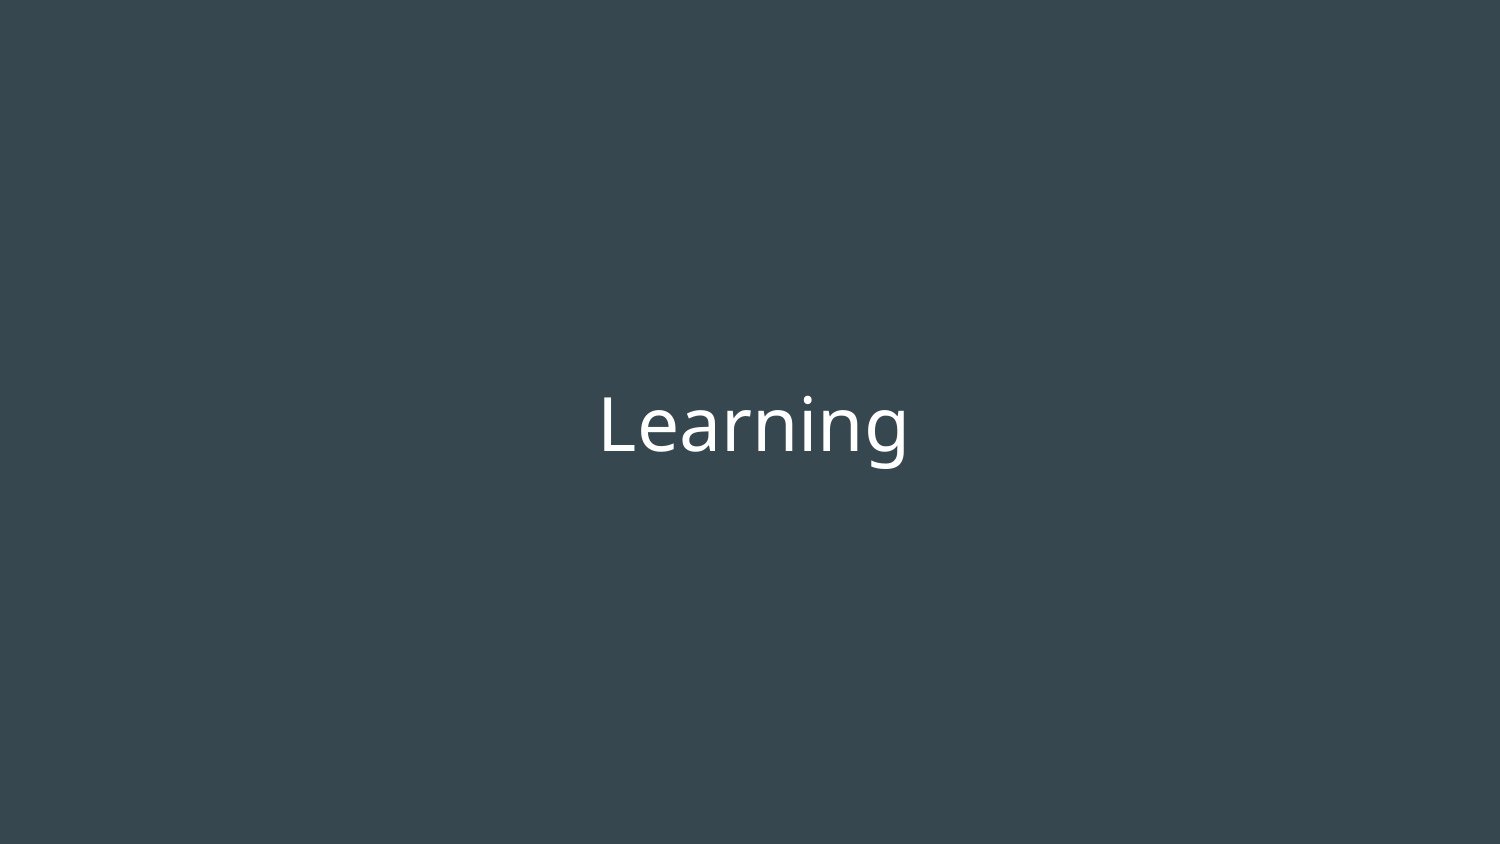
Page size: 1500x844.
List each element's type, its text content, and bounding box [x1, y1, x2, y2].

title Learning [110, 351, 1399, 493]
